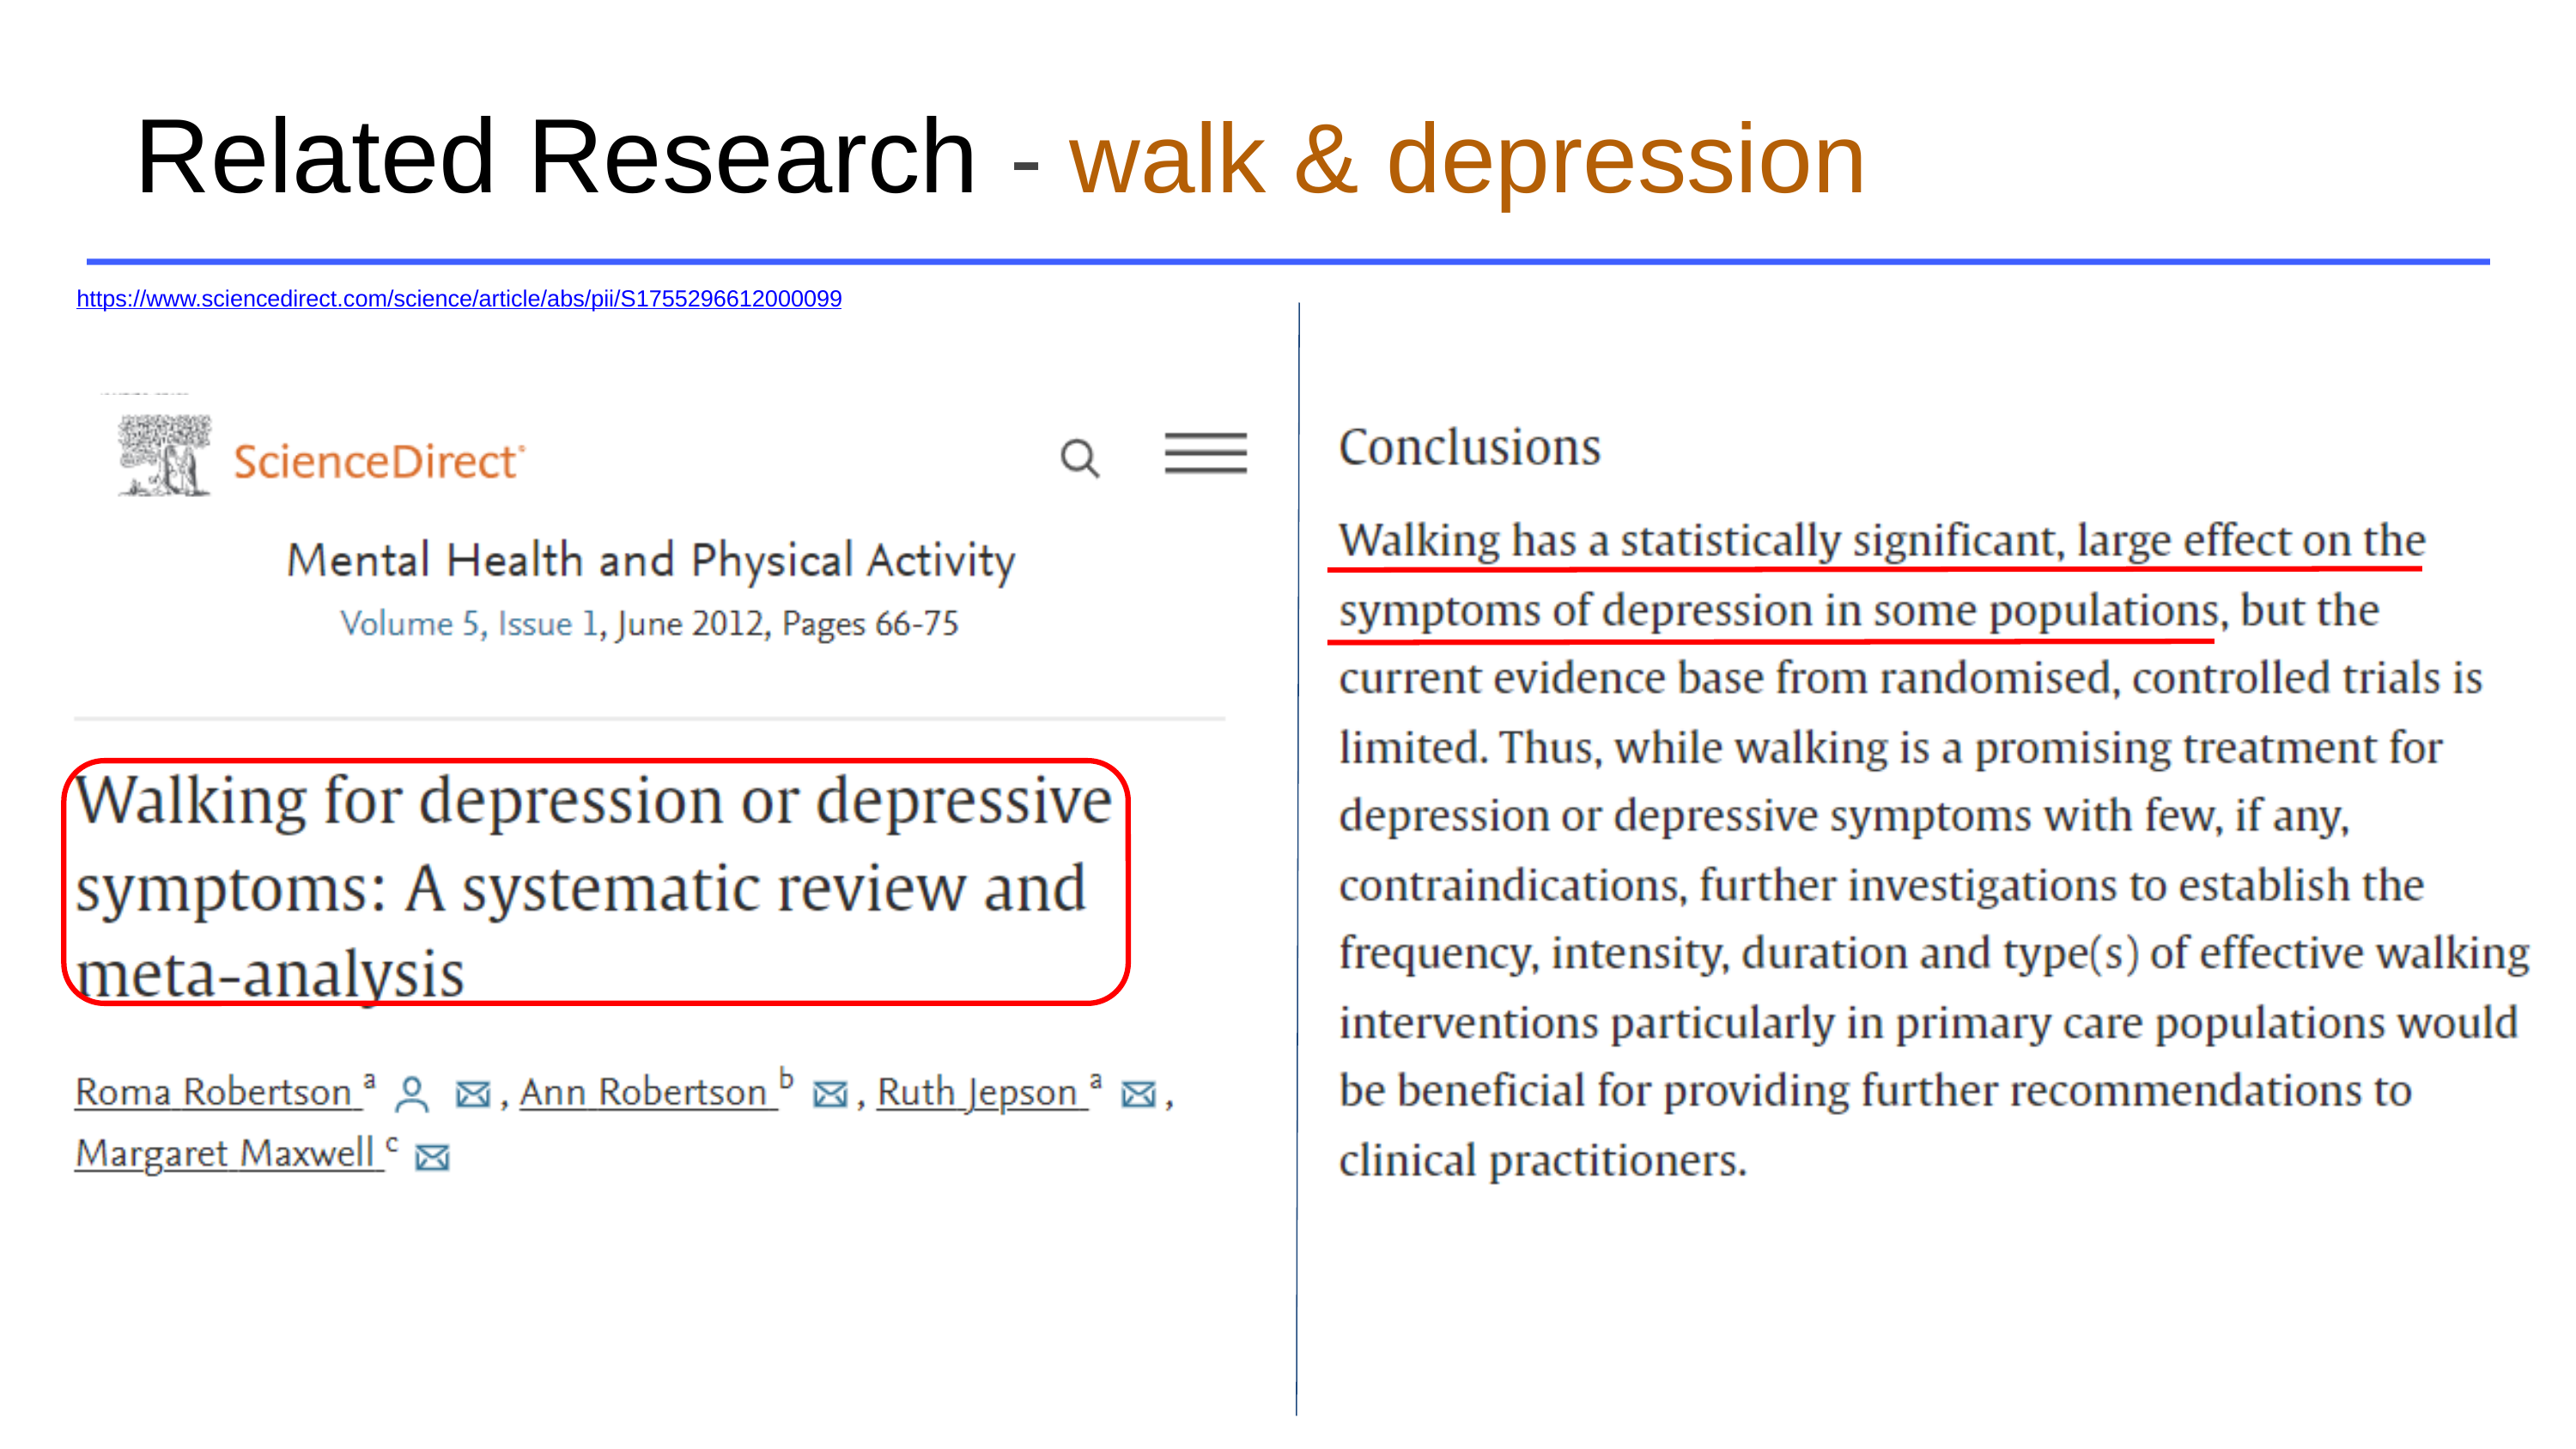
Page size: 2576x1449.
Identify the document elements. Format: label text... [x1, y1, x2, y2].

picture [87, 249, 2490, 274]
picture [42, 373, 1270, 1189]
text_box https://www.sciencedirect.com/science/article/abs/pii/S1755296612000099 [64, 270, 1538, 324]
picture [1327, 402, 2560, 1189]
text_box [1296, 302, 1300, 1416]
text_box Related Research - walk & depression [121, 80, 2576, 221]
